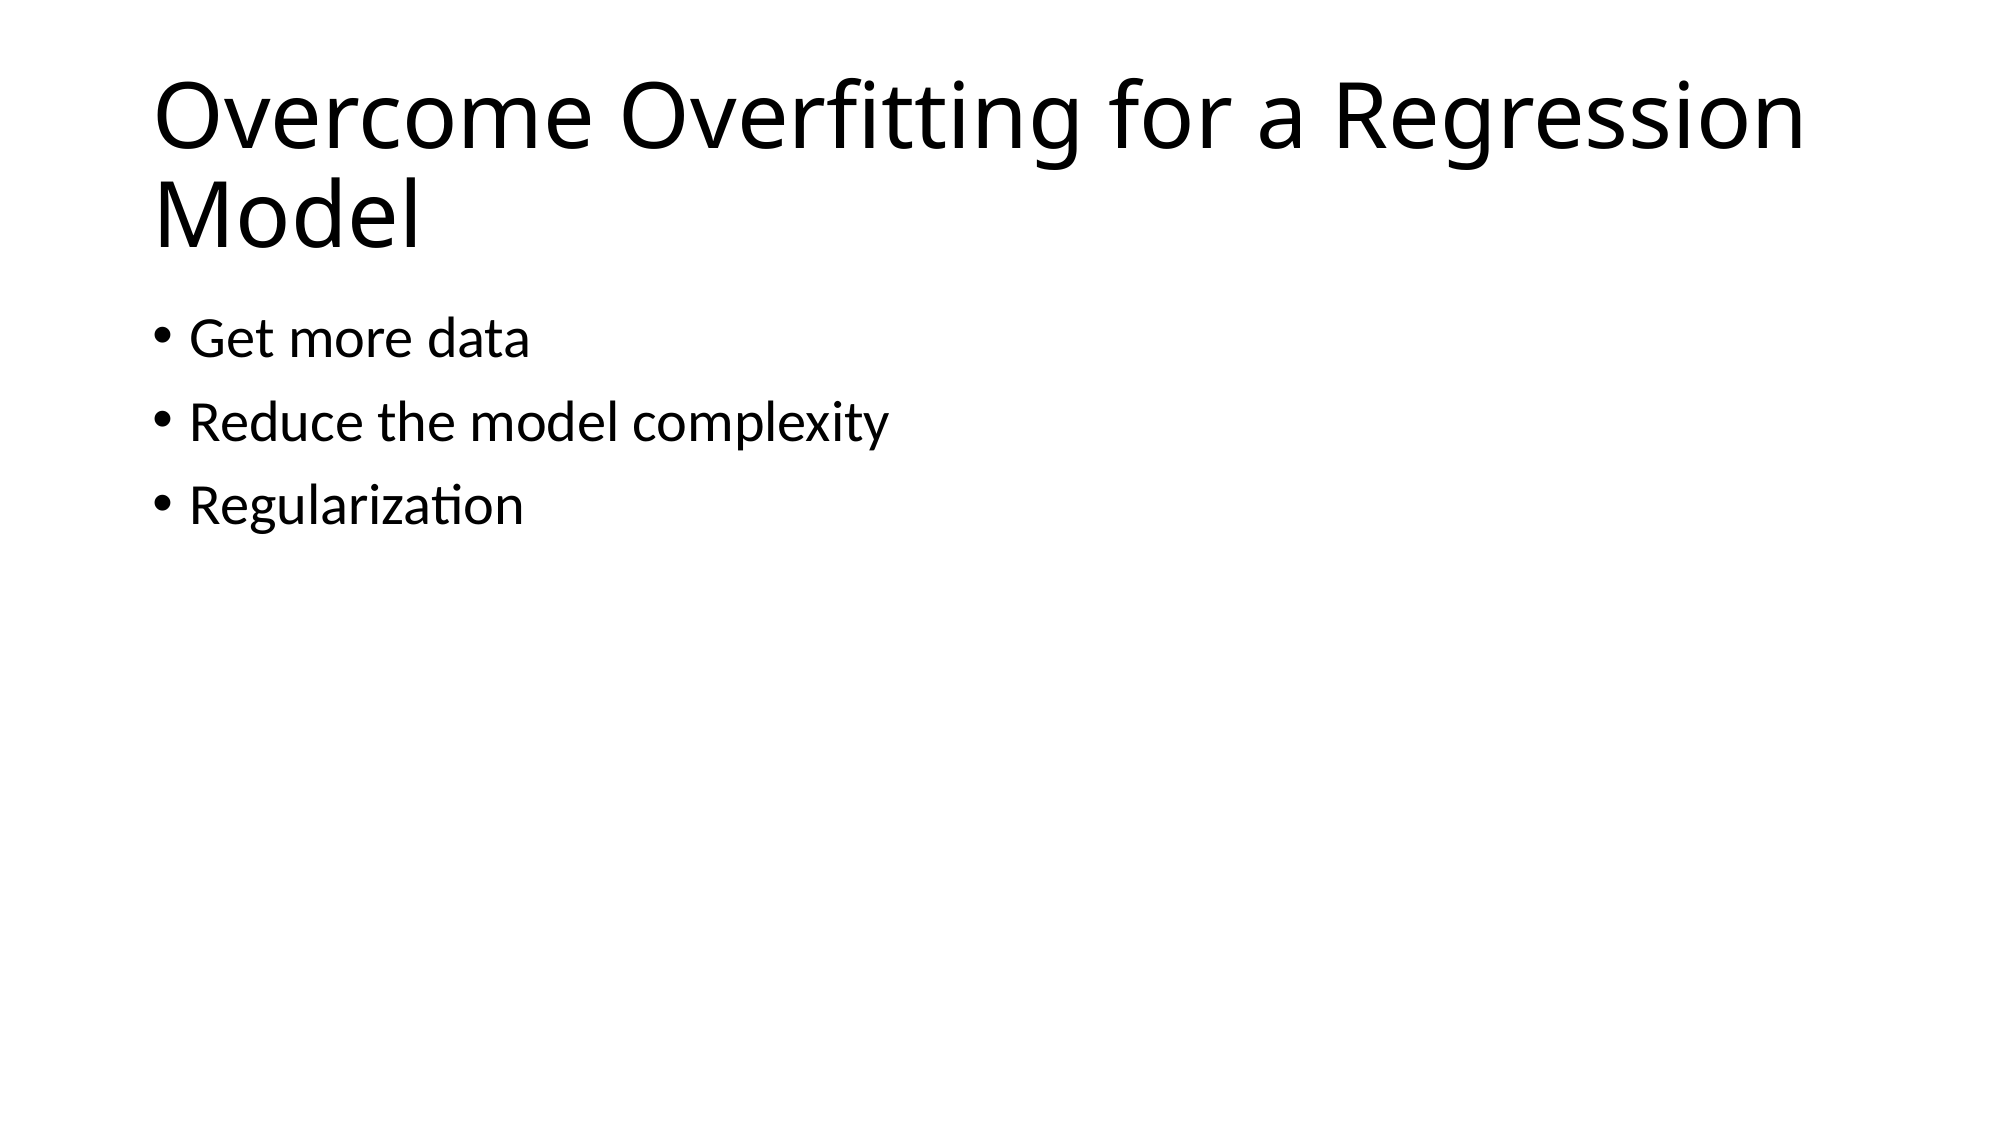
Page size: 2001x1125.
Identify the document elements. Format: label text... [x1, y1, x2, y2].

title Overcome Overfitting for a Regression Model [137, 59, 1863, 278]
list Get more data Reduce the model complexity Regularization [137, 299, 1863, 1014]
